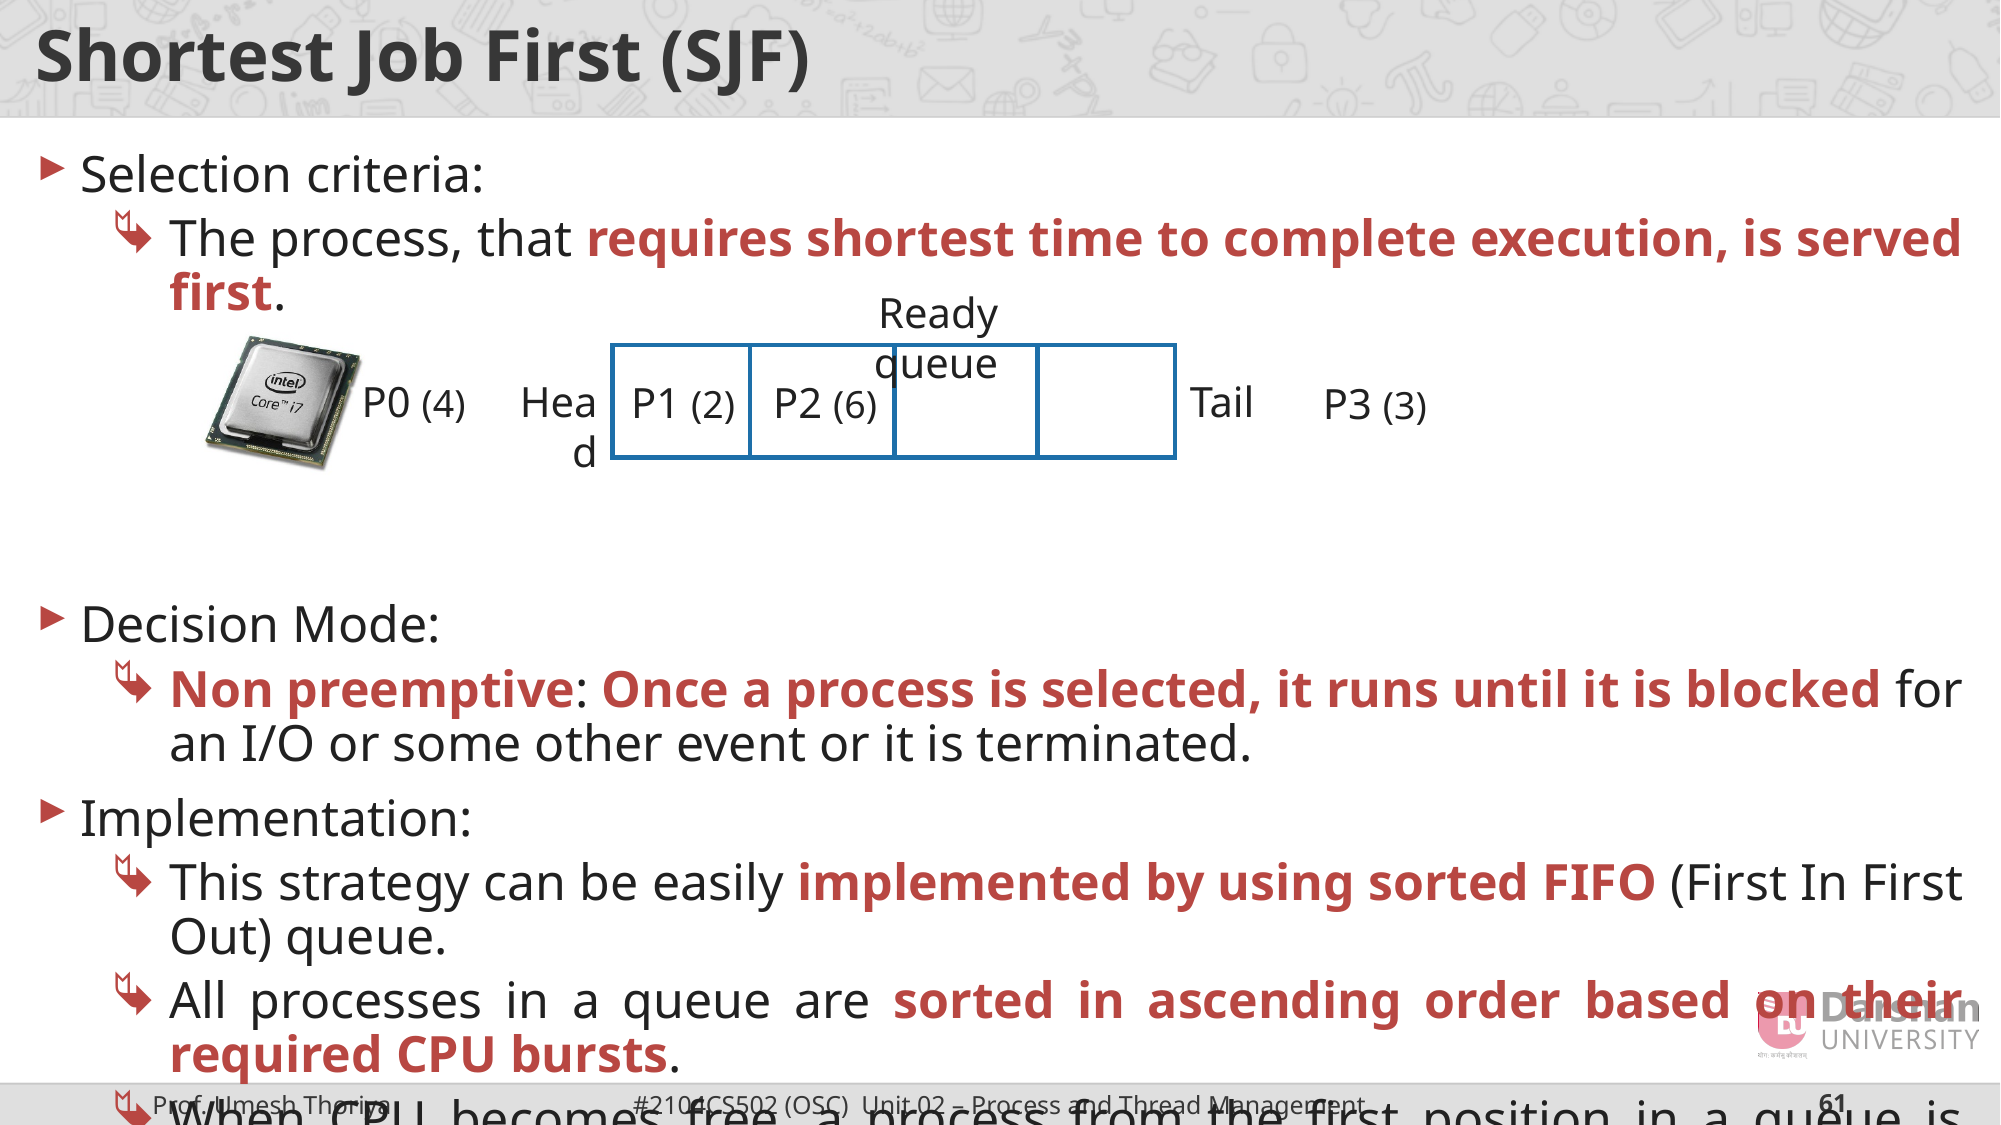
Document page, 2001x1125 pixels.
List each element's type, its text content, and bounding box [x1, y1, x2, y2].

text_box P0 (4) [366, 368, 481, 433]
text_box Tail [1174, 368, 1280, 433]
text_box P1 (2) [614, 369, 749, 435]
text_box Ready queue [772, 279, 1013, 394]
picture [200, 328, 366, 476]
text_box Head [492, 368, 613, 483]
text_box [611, 344, 749, 458]
list Selection criteria: The process, that requires shortest time to complete execution, is served first. Decision Mode: Non preemptive: Once a process is selected, it runs until it is blocked for an I/O or some other event or it is terminated. Implementation: This strategy can be easily implemented by using sorted FIFO (First In First Out) queue. All processes in a queue are sorted in ascending order based on their required CPU bursts. When CPU becomes free, a process from the first position in a queue is selected to run. [21, 141, 1979, 1059]
text_box P2 (6) [756, 369, 892, 435]
text_box [751, 344, 894, 458]
text_box P3 (3) [1306, 370, 1442, 436]
text_box [895, 344, 1037, 458]
title Shortest Job First (SJF) [0, 0, 2000, 117]
text_box [1038, 344, 1176, 458]
